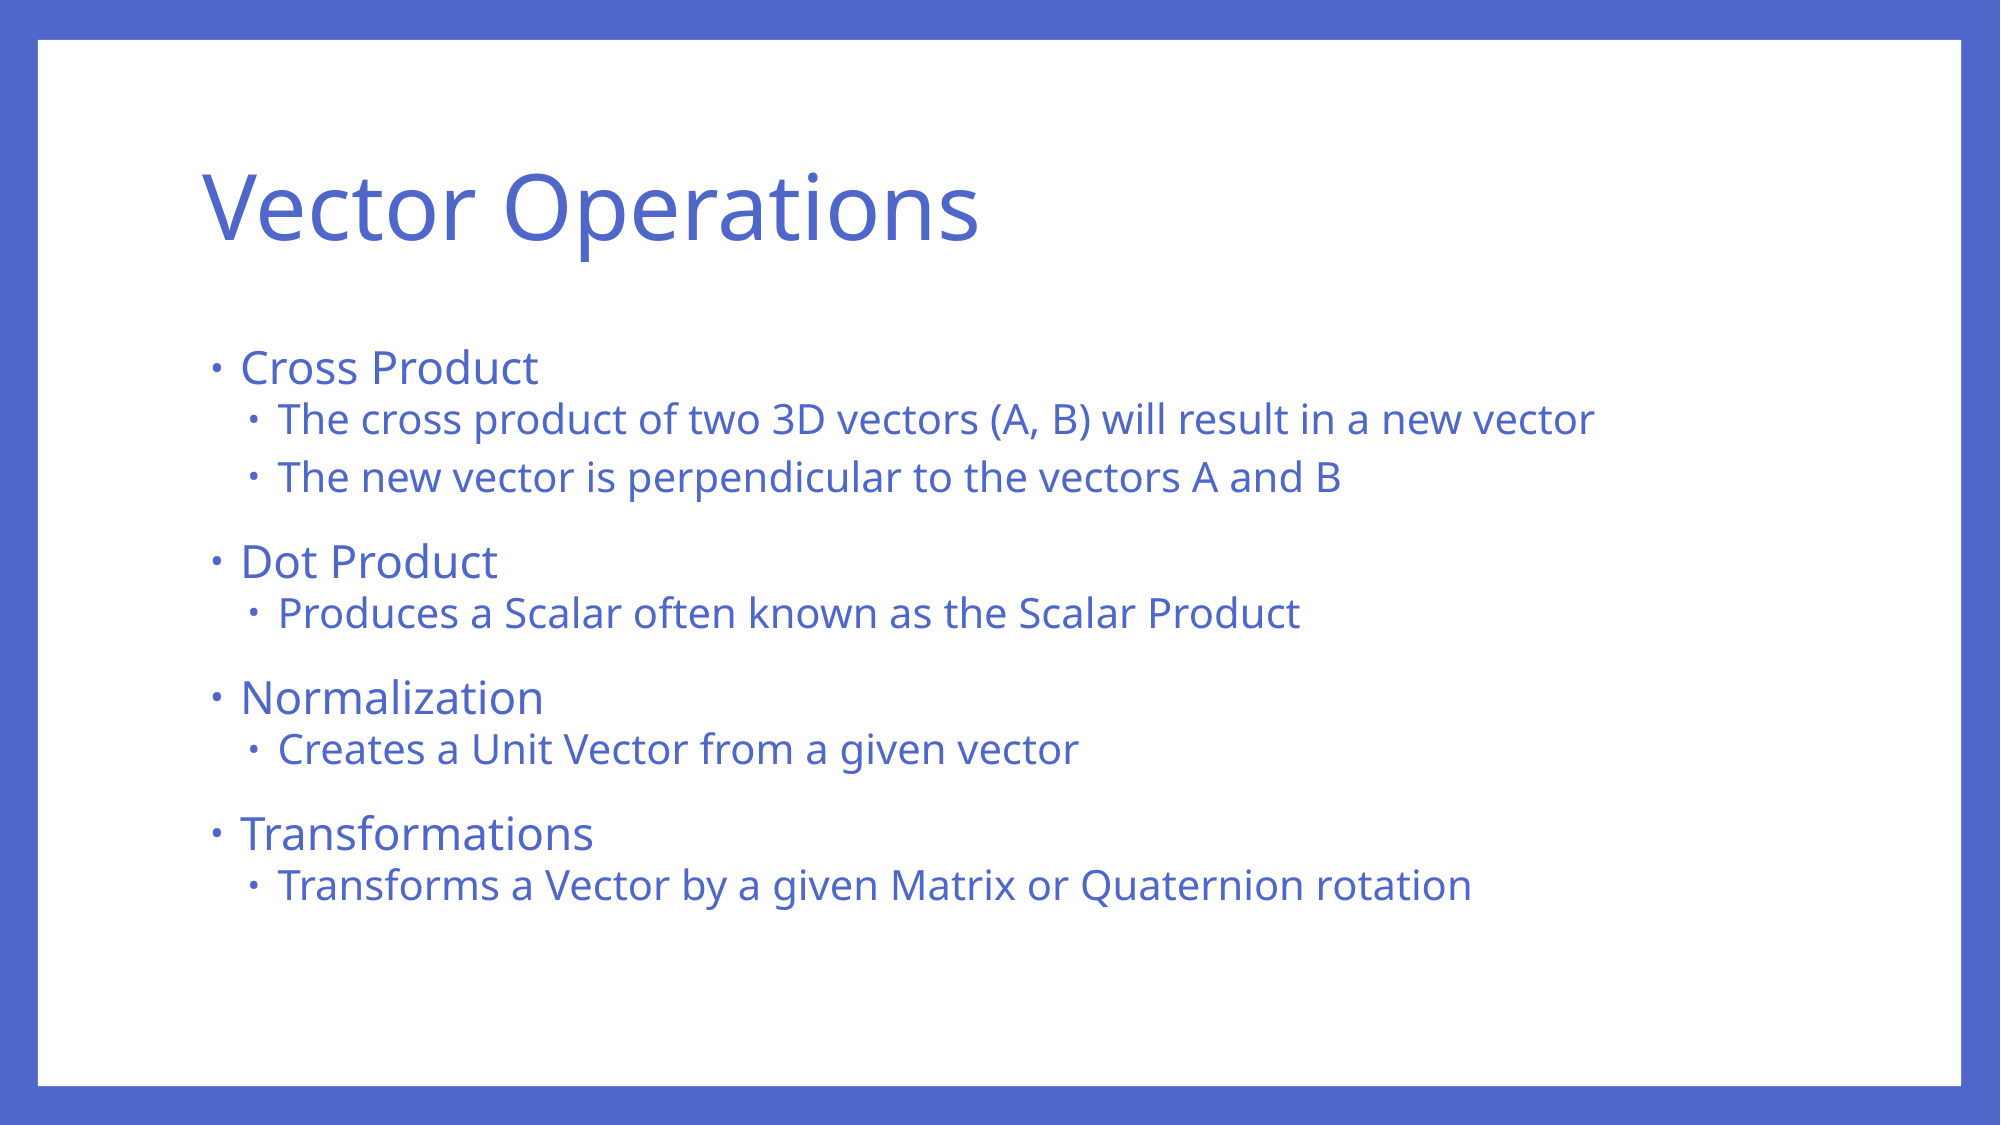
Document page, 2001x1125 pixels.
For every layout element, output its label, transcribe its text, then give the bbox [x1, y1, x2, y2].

list Cross Product The cross product of two 3D vectors (A, B) will result in a new vector The new vector is perpendicular to the vectors A and B Dot Product Produces a Scalar often known as the Scalar Product Normalization Creates a Unit Vector from a given vector Transformations Transforms a Vector by a given Matrix or Quaternion rotation [187, 337, 1808, 1000]
title Vector Operations [187, 99, 1808, 323]
